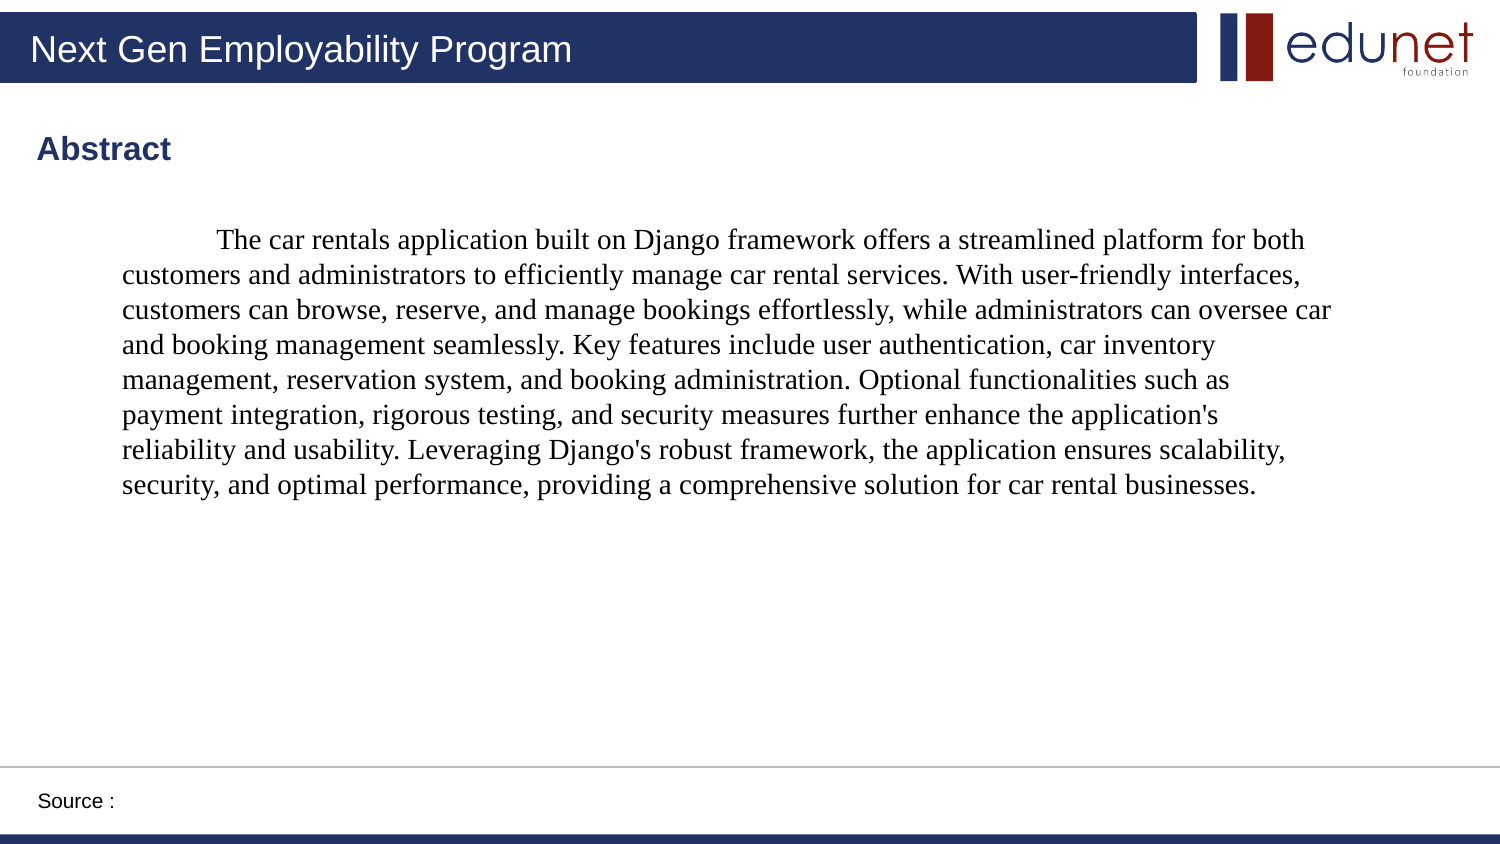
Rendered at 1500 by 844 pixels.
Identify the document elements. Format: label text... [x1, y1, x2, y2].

picture [1279, 14, 1482, 83]
text_box Source : [22, 776, 139, 826]
title Abstract [21, 111, 504, 165]
text_box The car rentals application built on Django framework offers a streamlined platform for both customers and administrators to efficiently manage car rental services. With user-friendly interfaces, customers can browse, reserve, and manage bookings effortlessly, while administrators can oversee car and booking management seamlessly. Key features include user authentication, car inventory management, reservation system, and booking administration. Optional functionalities such as payment integration, rigorous testing, and security measures further enhance the application's reliability and usability. Leveraging Django's robust framework, the application ensures scalability, security, and optimal performance, providing a comprehensive solution for car rental businesses. [107, 213, 1353, 508]
